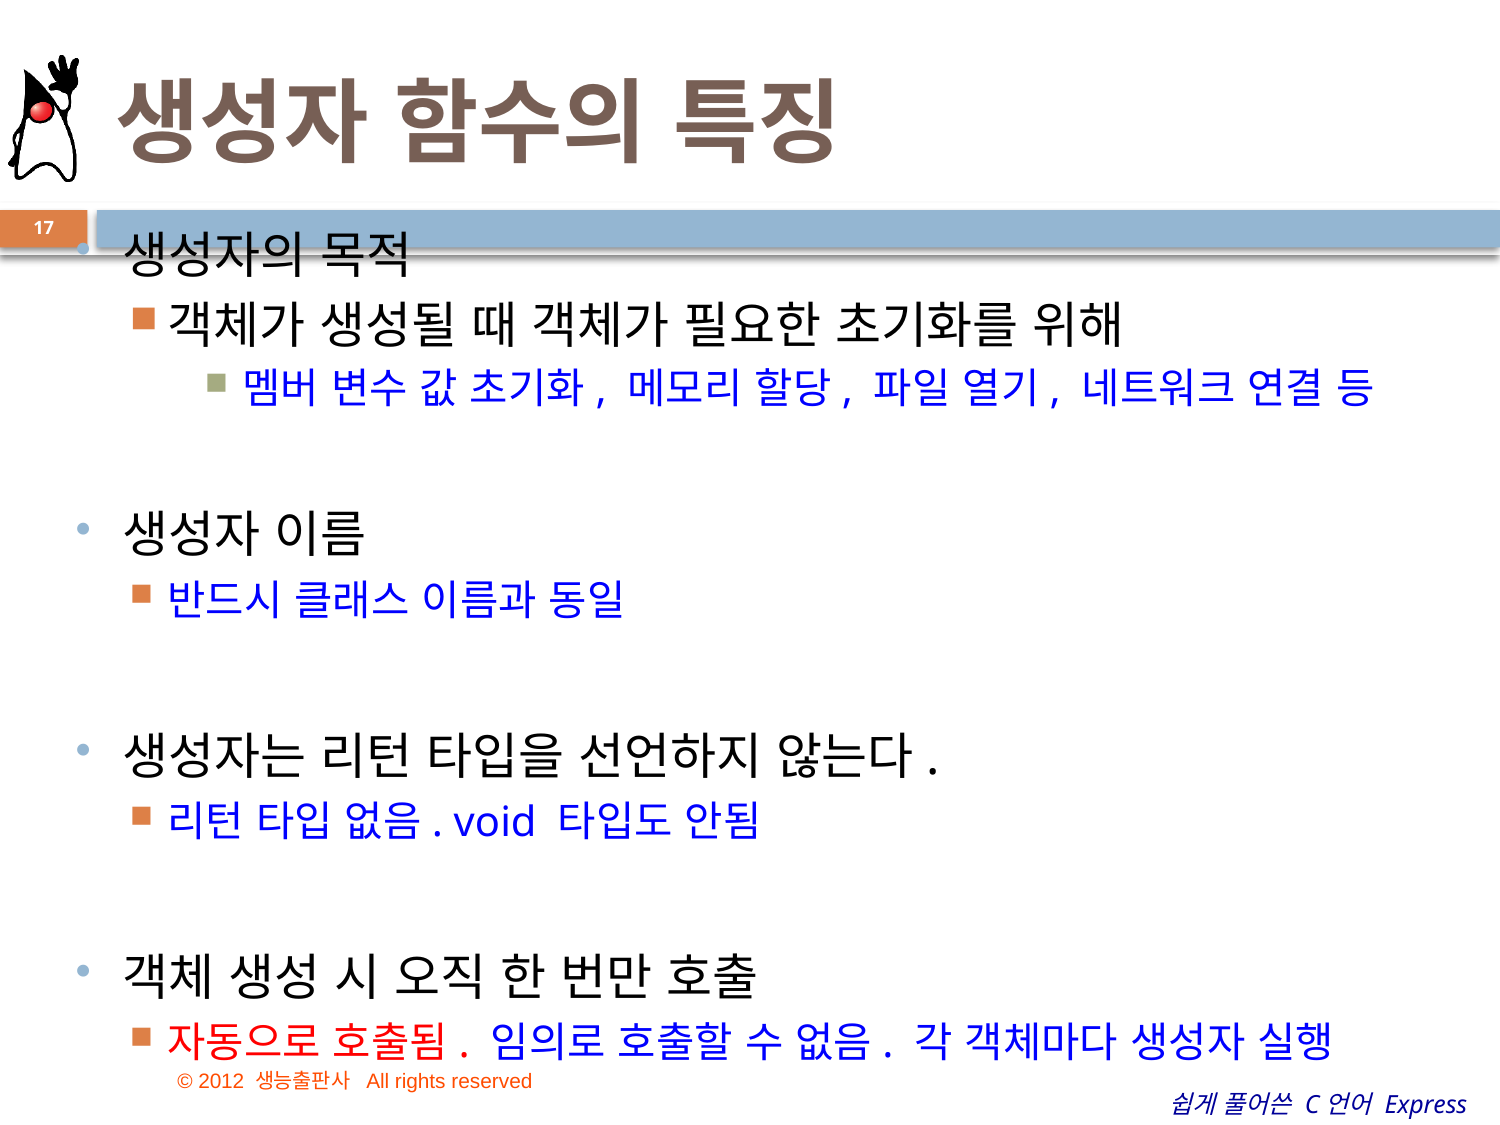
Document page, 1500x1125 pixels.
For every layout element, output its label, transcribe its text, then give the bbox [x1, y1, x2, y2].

title 생성자 함수의 특징 [100, 37, 1438, 200]
slide_number 17 [0, 208, 88, 249]
picture [8, 55, 79, 182]
list 생성자의 목적 객체가 생성될 때 객체가 필요한 초기화를 위해 멤버 변수 값 초기화, 메모리 할당, 파일 열기, 네트워크 연결 등 생성자 이름 반드시 클래스 이름과 동일 생성자는 리턴 타입을 선언하지 않는다. 리턴 타입 없음. void 타입도 안됨 객체 생성 시 오직 한 번만 호출 자동으로 호출됨. 임의로 호출할 수 없음. 각 객체마다 생성자 실행 [2, 215, 1443, 1055]
